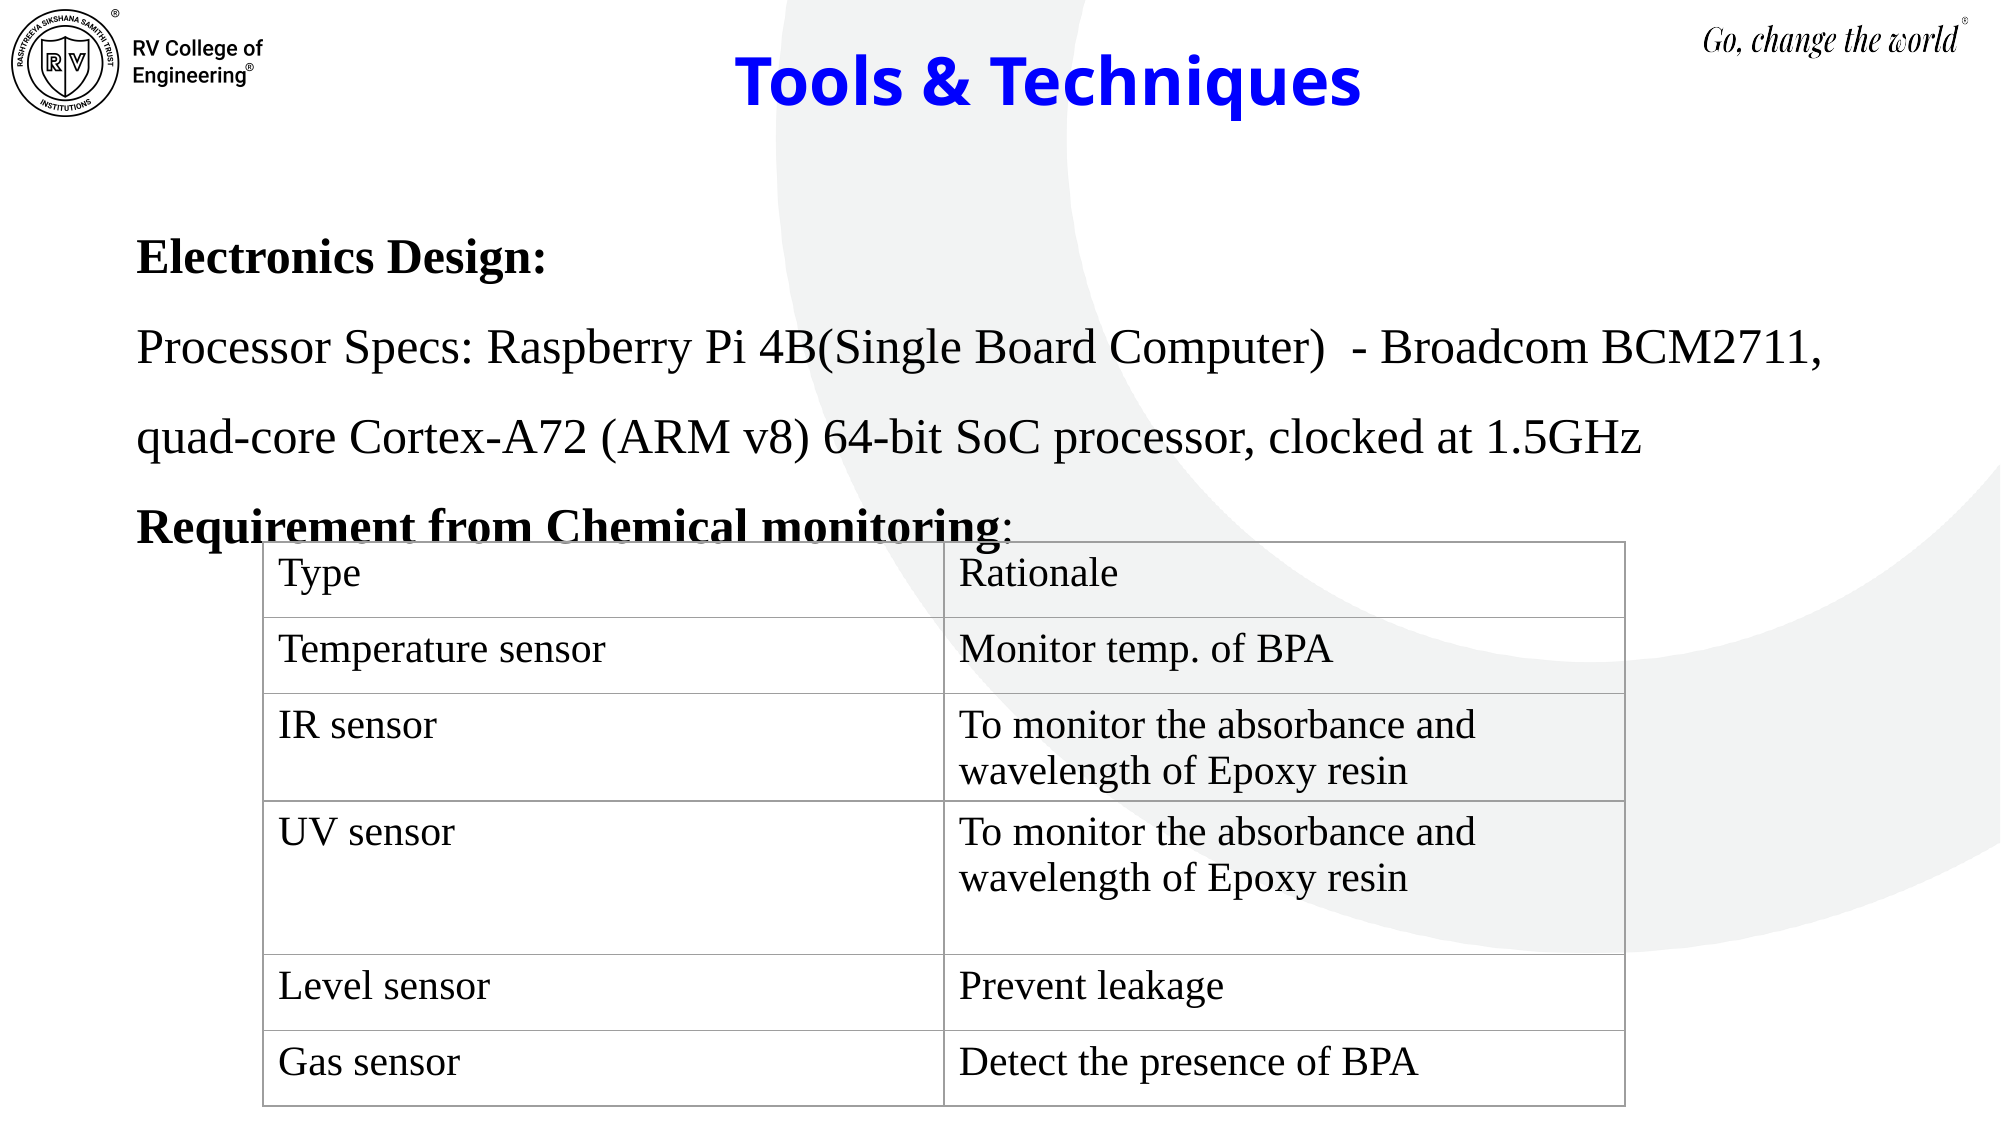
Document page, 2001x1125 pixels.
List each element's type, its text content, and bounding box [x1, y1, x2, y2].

table_cell Prevent leakage [945, 955, 1624, 1030]
table_cell To monitor the absorbance and wavelength of Epoxy resin [945, 802, 1624, 954]
table_cell Gas sensor [264, 1031, 943, 1105]
table_cell Detect the presence of BPA [945, 1031, 1624, 1105]
table_cell IR sensor [264, 694, 943, 800]
title Tools & Techniques [420, 31, 1695, 186]
list Electronics Design: Processor Specs: Raspberry Pi 4B(Single Board Computer) - Broadcom BCM2711, quad-core Cortex-A72 (ARM v8) 64-bit SoC processor, clocked at 1.5GHz Requirement from Chemical monitoring: [46, 186, 1954, 1094]
picture [0, 0, 2001, 1125]
table_cell To monitor the absorbance and wavelength of Epoxy resin [945, 694, 1624, 800]
table_header Type [264, 543, 943, 617]
table_cell Level sensor [264, 955, 943, 1030]
table_cell Temperature sensor [264, 618, 943, 693]
table_header Rationale [945, 543, 1624, 617]
table_cell UV sensor [264, 802, 943, 954]
table_cell Monitor temp. of BPA [945, 618, 1624, 693]
